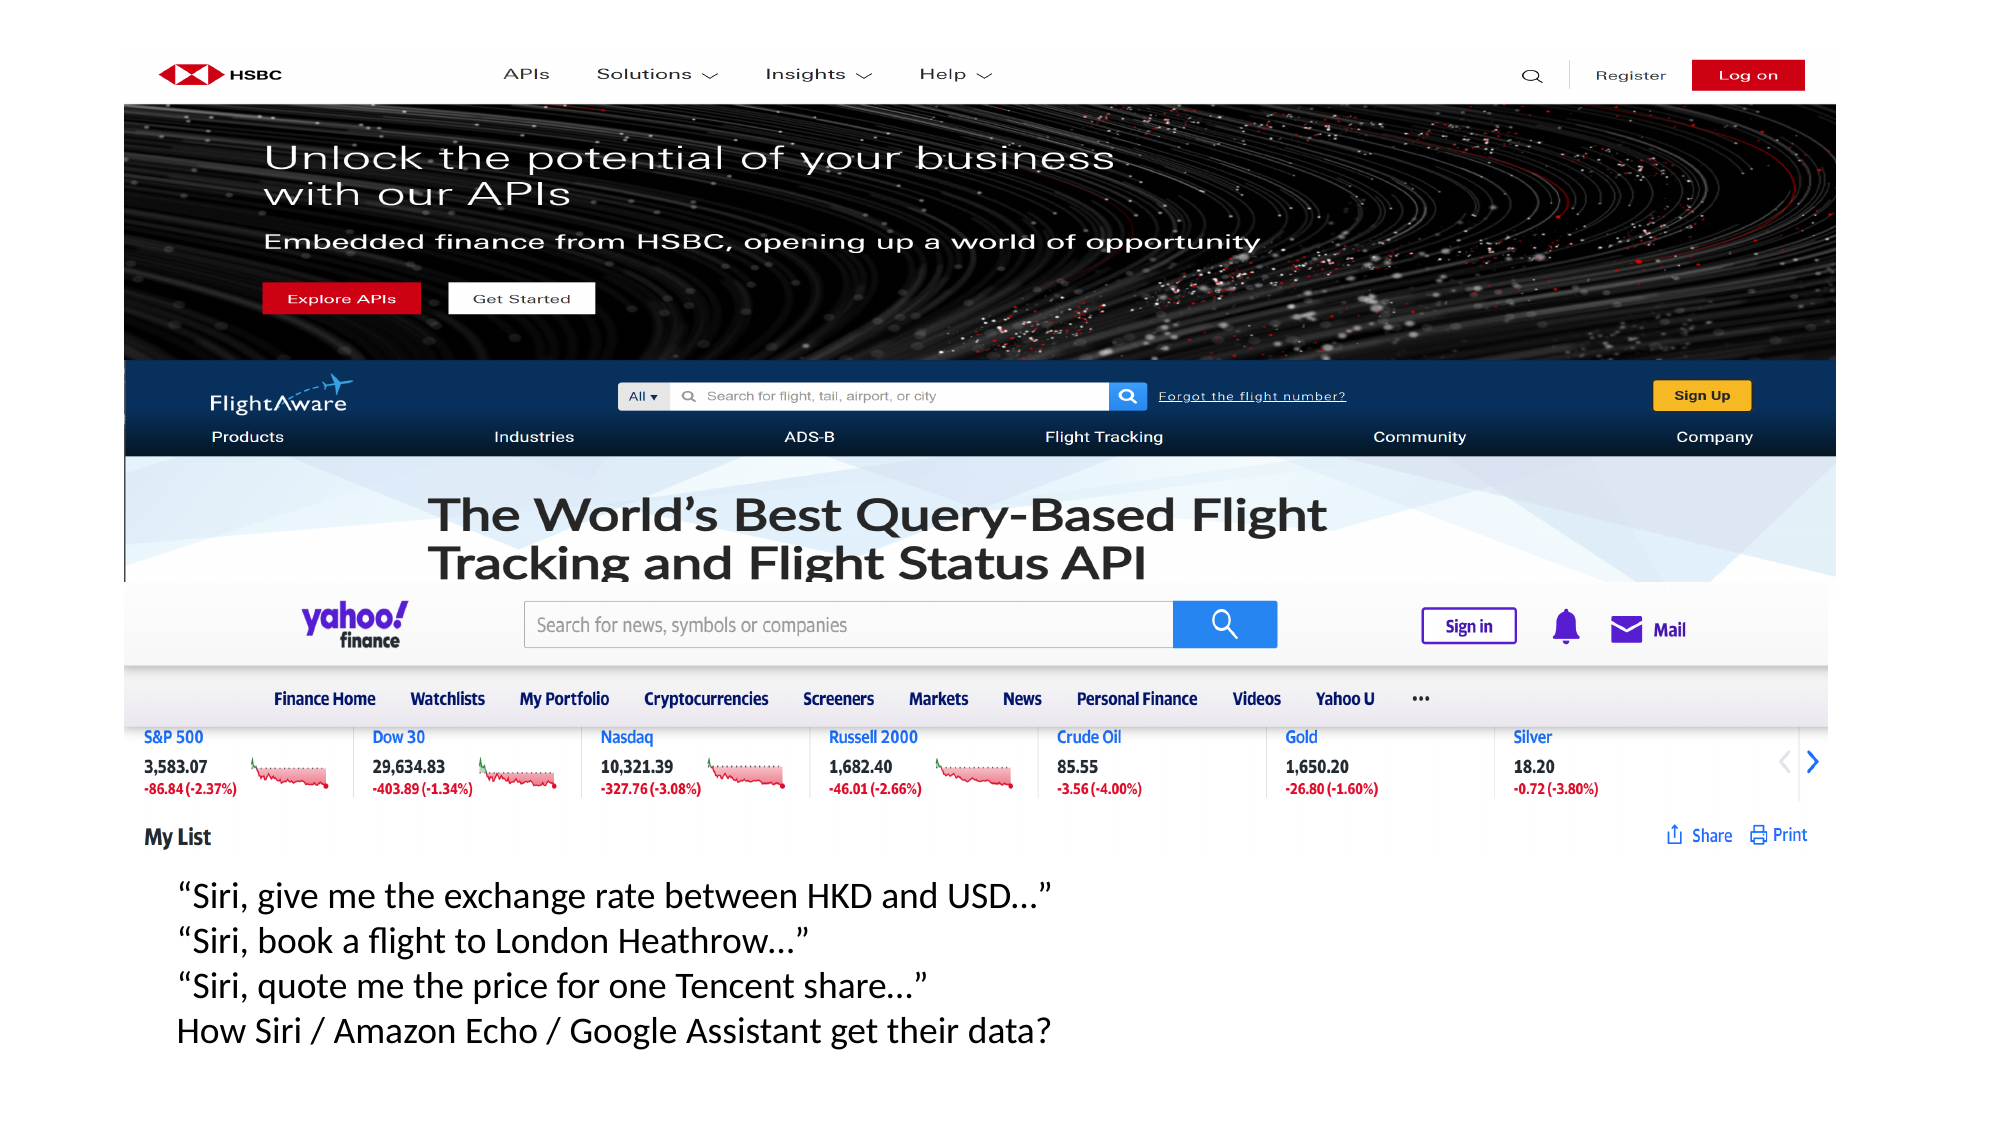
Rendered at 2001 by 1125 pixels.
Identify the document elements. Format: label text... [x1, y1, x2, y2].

picture [124, 49, 1836, 858]
text_box “Siri, give me the exchange rate between HKD and USD…” “Siri, book a flight to London Heathrow…” “Siri, quote me the price for one Tencent share…” How Siri / Amazon Echo / Google Assistant get their data? [161, 864, 1853, 1059]
